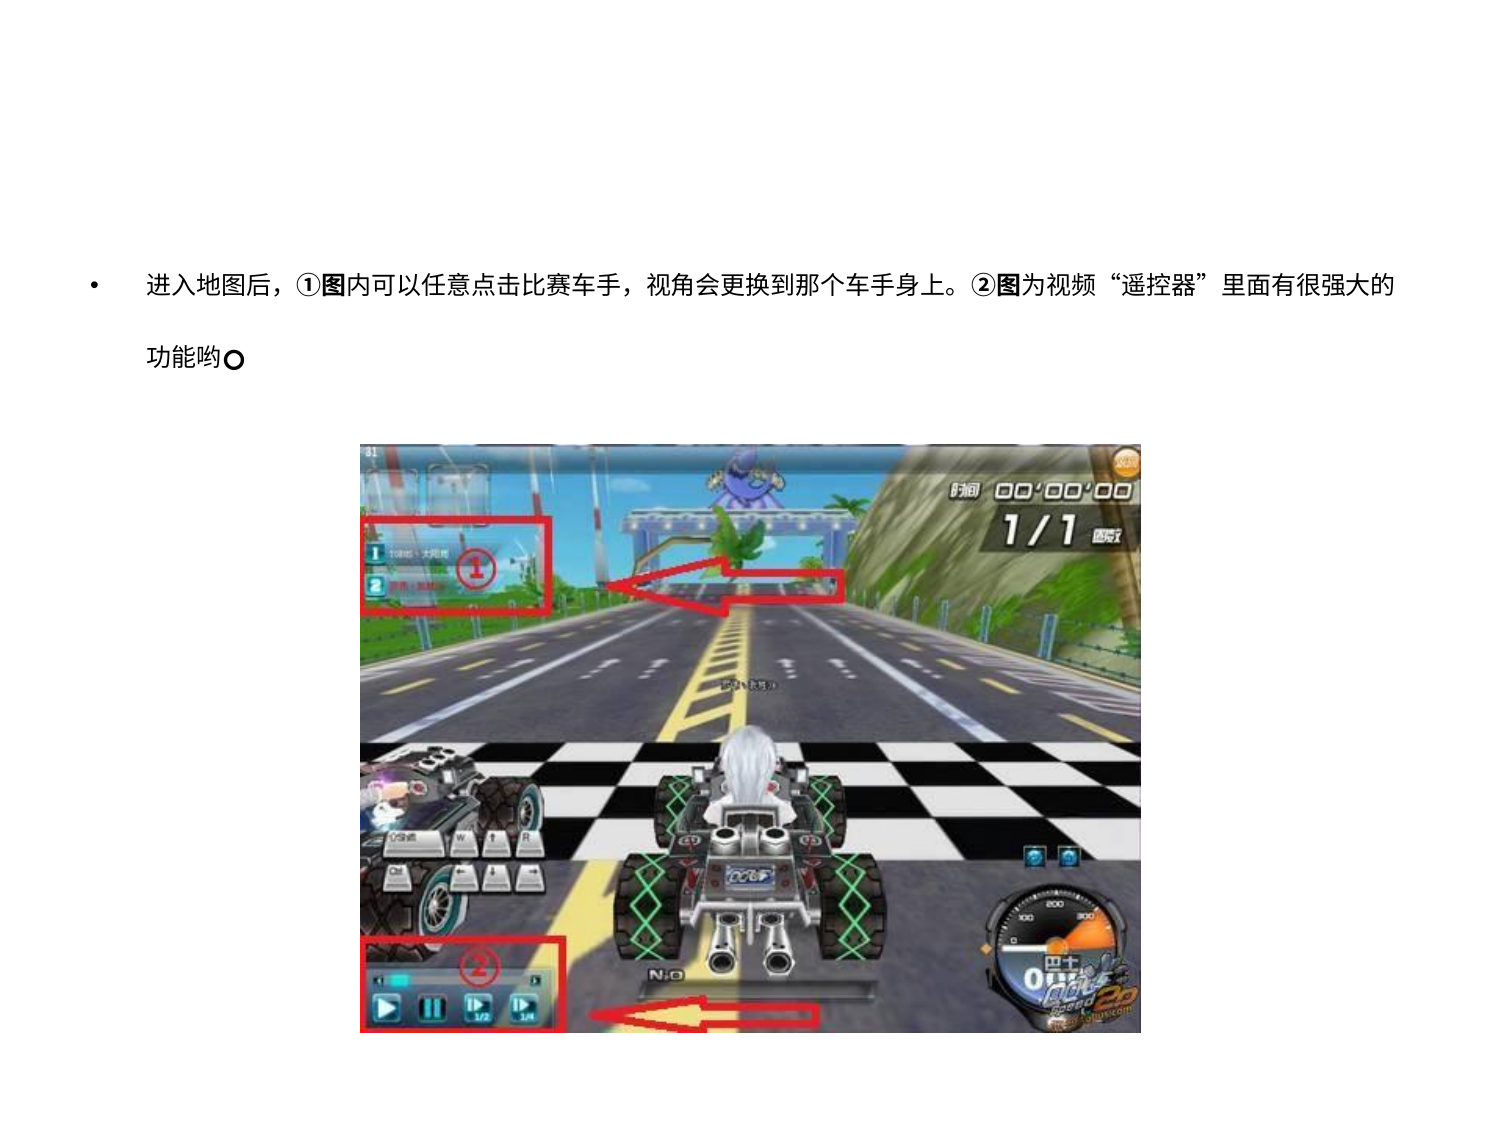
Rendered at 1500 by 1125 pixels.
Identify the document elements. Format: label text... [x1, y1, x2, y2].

picture [359, 444, 1141, 1033]
list 进入地图后，①图内可以任意点击比赛车手，视角会更换到那个车手身上。②图为视频“遥控器”里面有很强大的功能哟。 [75, 262, 1425, 1005]
